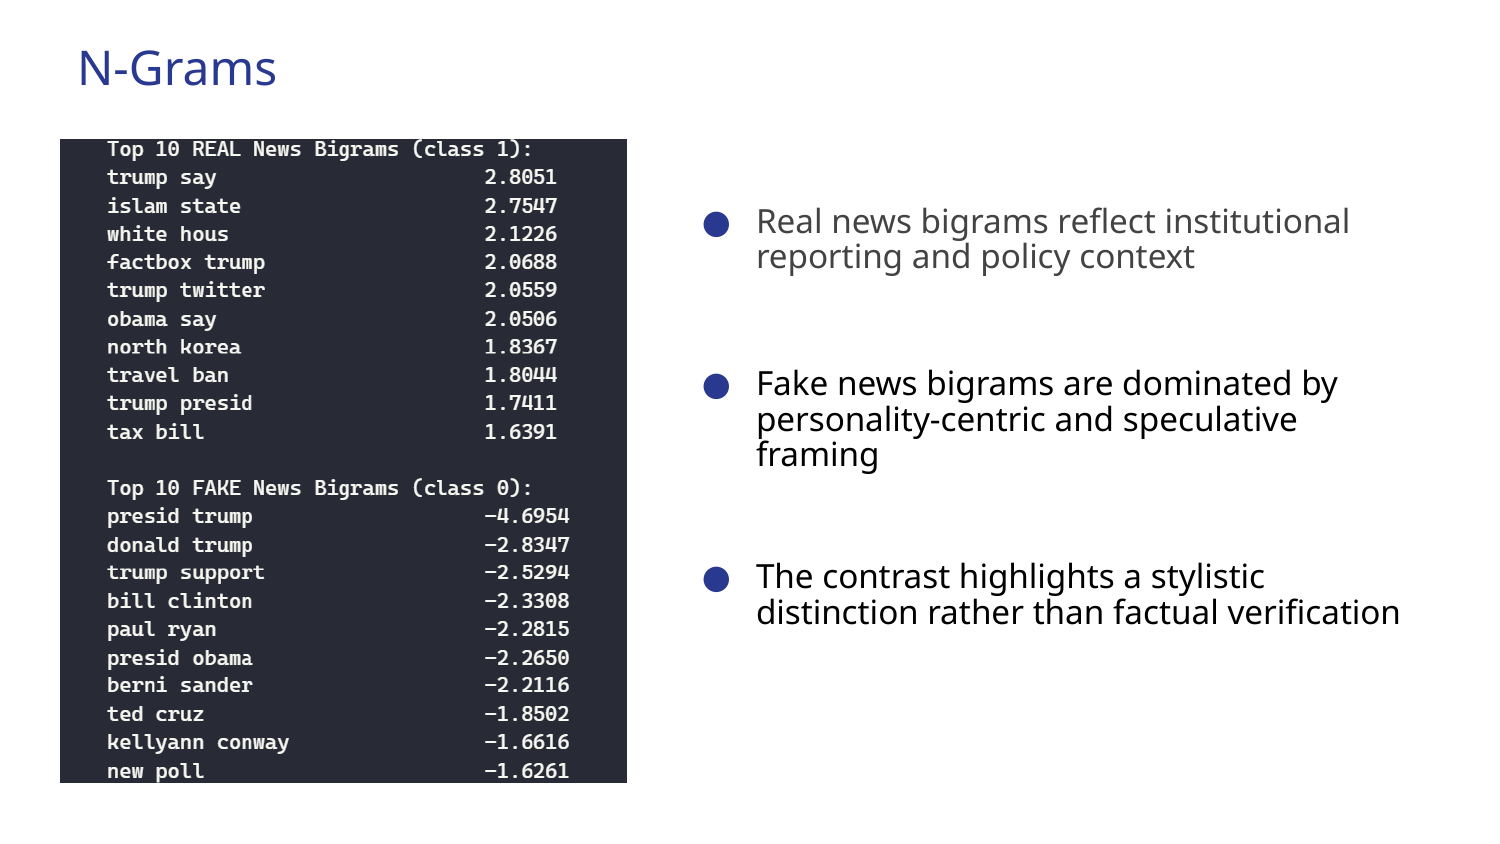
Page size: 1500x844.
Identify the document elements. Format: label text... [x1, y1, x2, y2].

title N-Grams [65, 33, 1081, 108]
list Real news bigrams reflect institutional reporting and policy context Fake news bigrams are dominated by personality-centric and speculative framing The contrast highlights a stylistic distinction rather than factual verification [669, 198, 1431, 751]
picture [59, 139, 627, 783]
